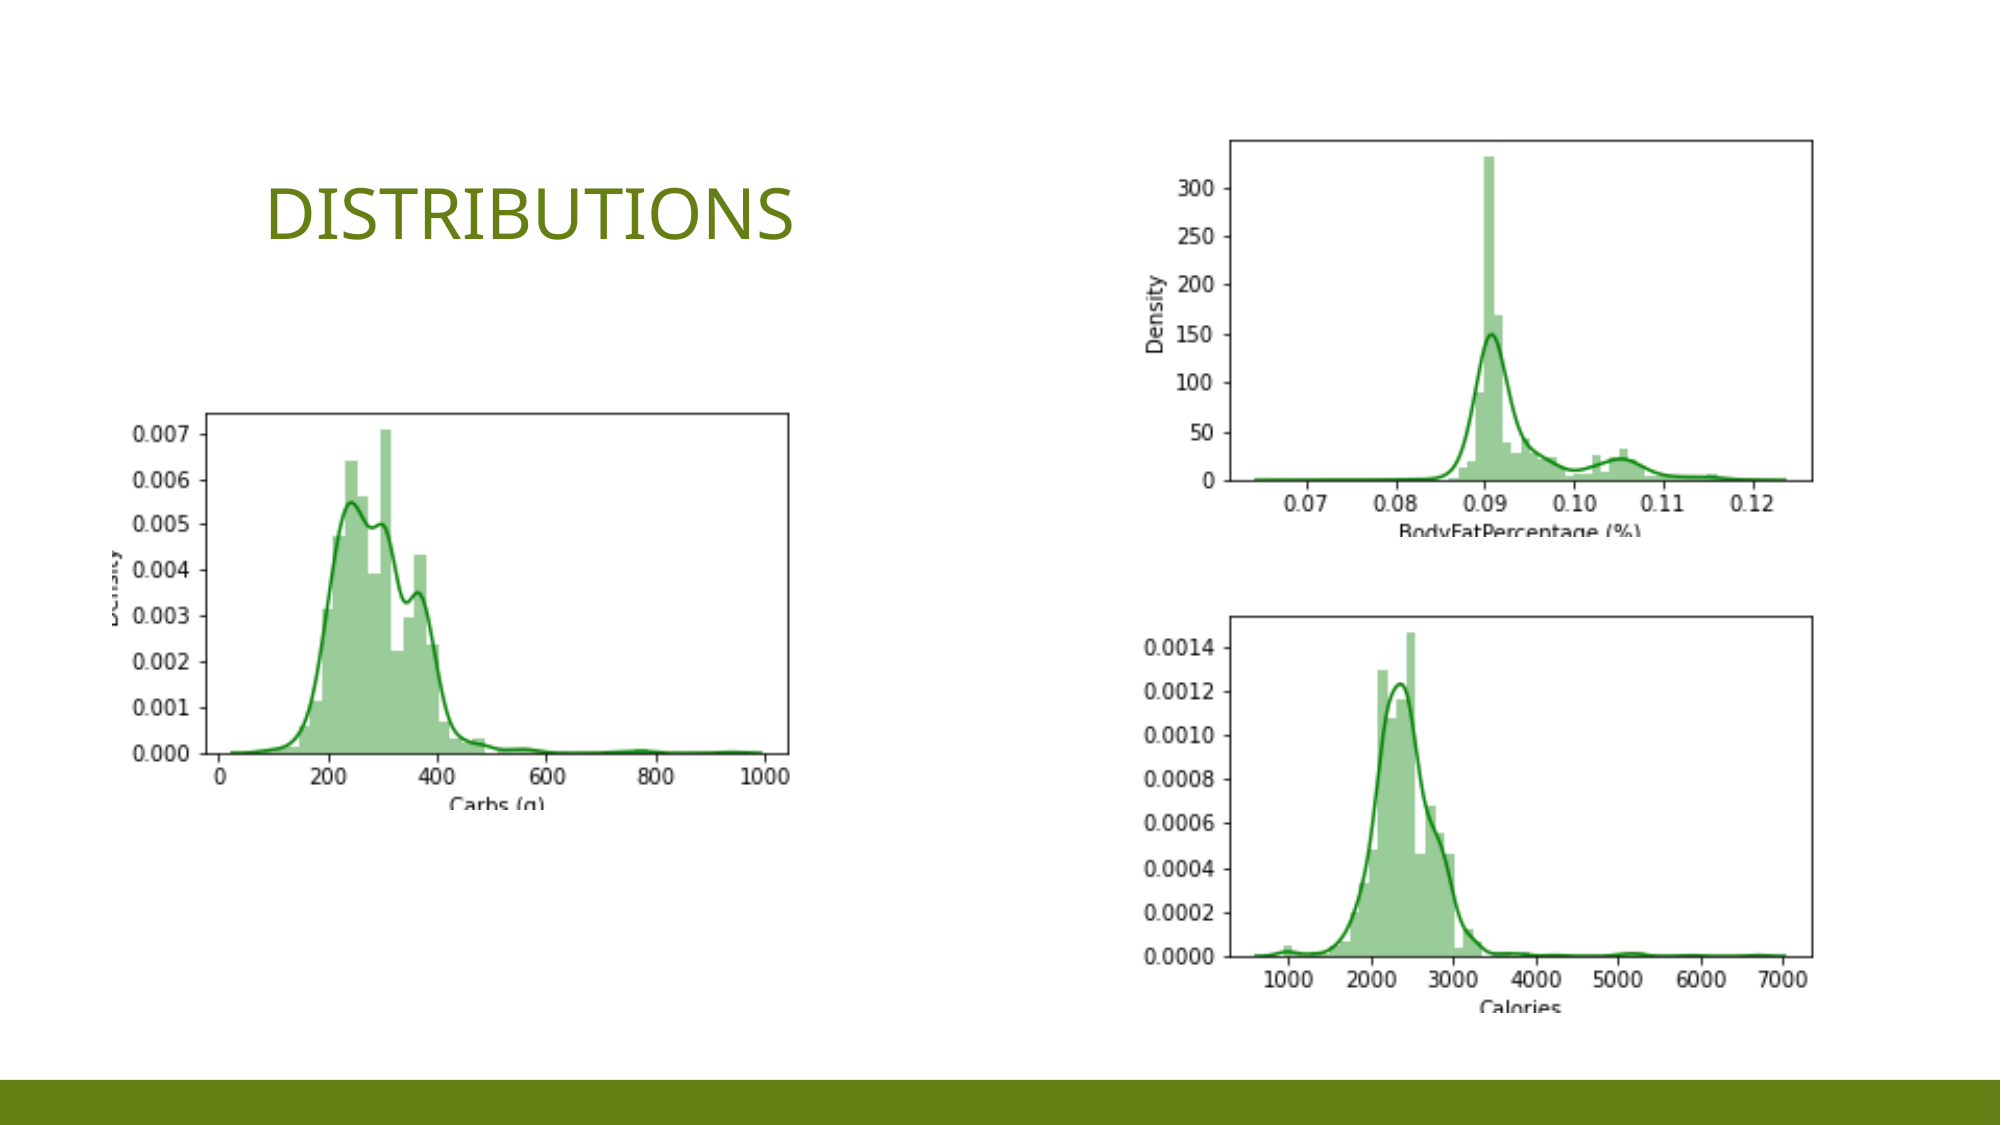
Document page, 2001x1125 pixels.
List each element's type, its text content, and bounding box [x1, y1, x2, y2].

picture [1136, 86, 1887, 537]
picture [112, 359, 863, 810]
picture [1136, 562, 1887, 1013]
title Distributions [249, 75, 1750, 263]
